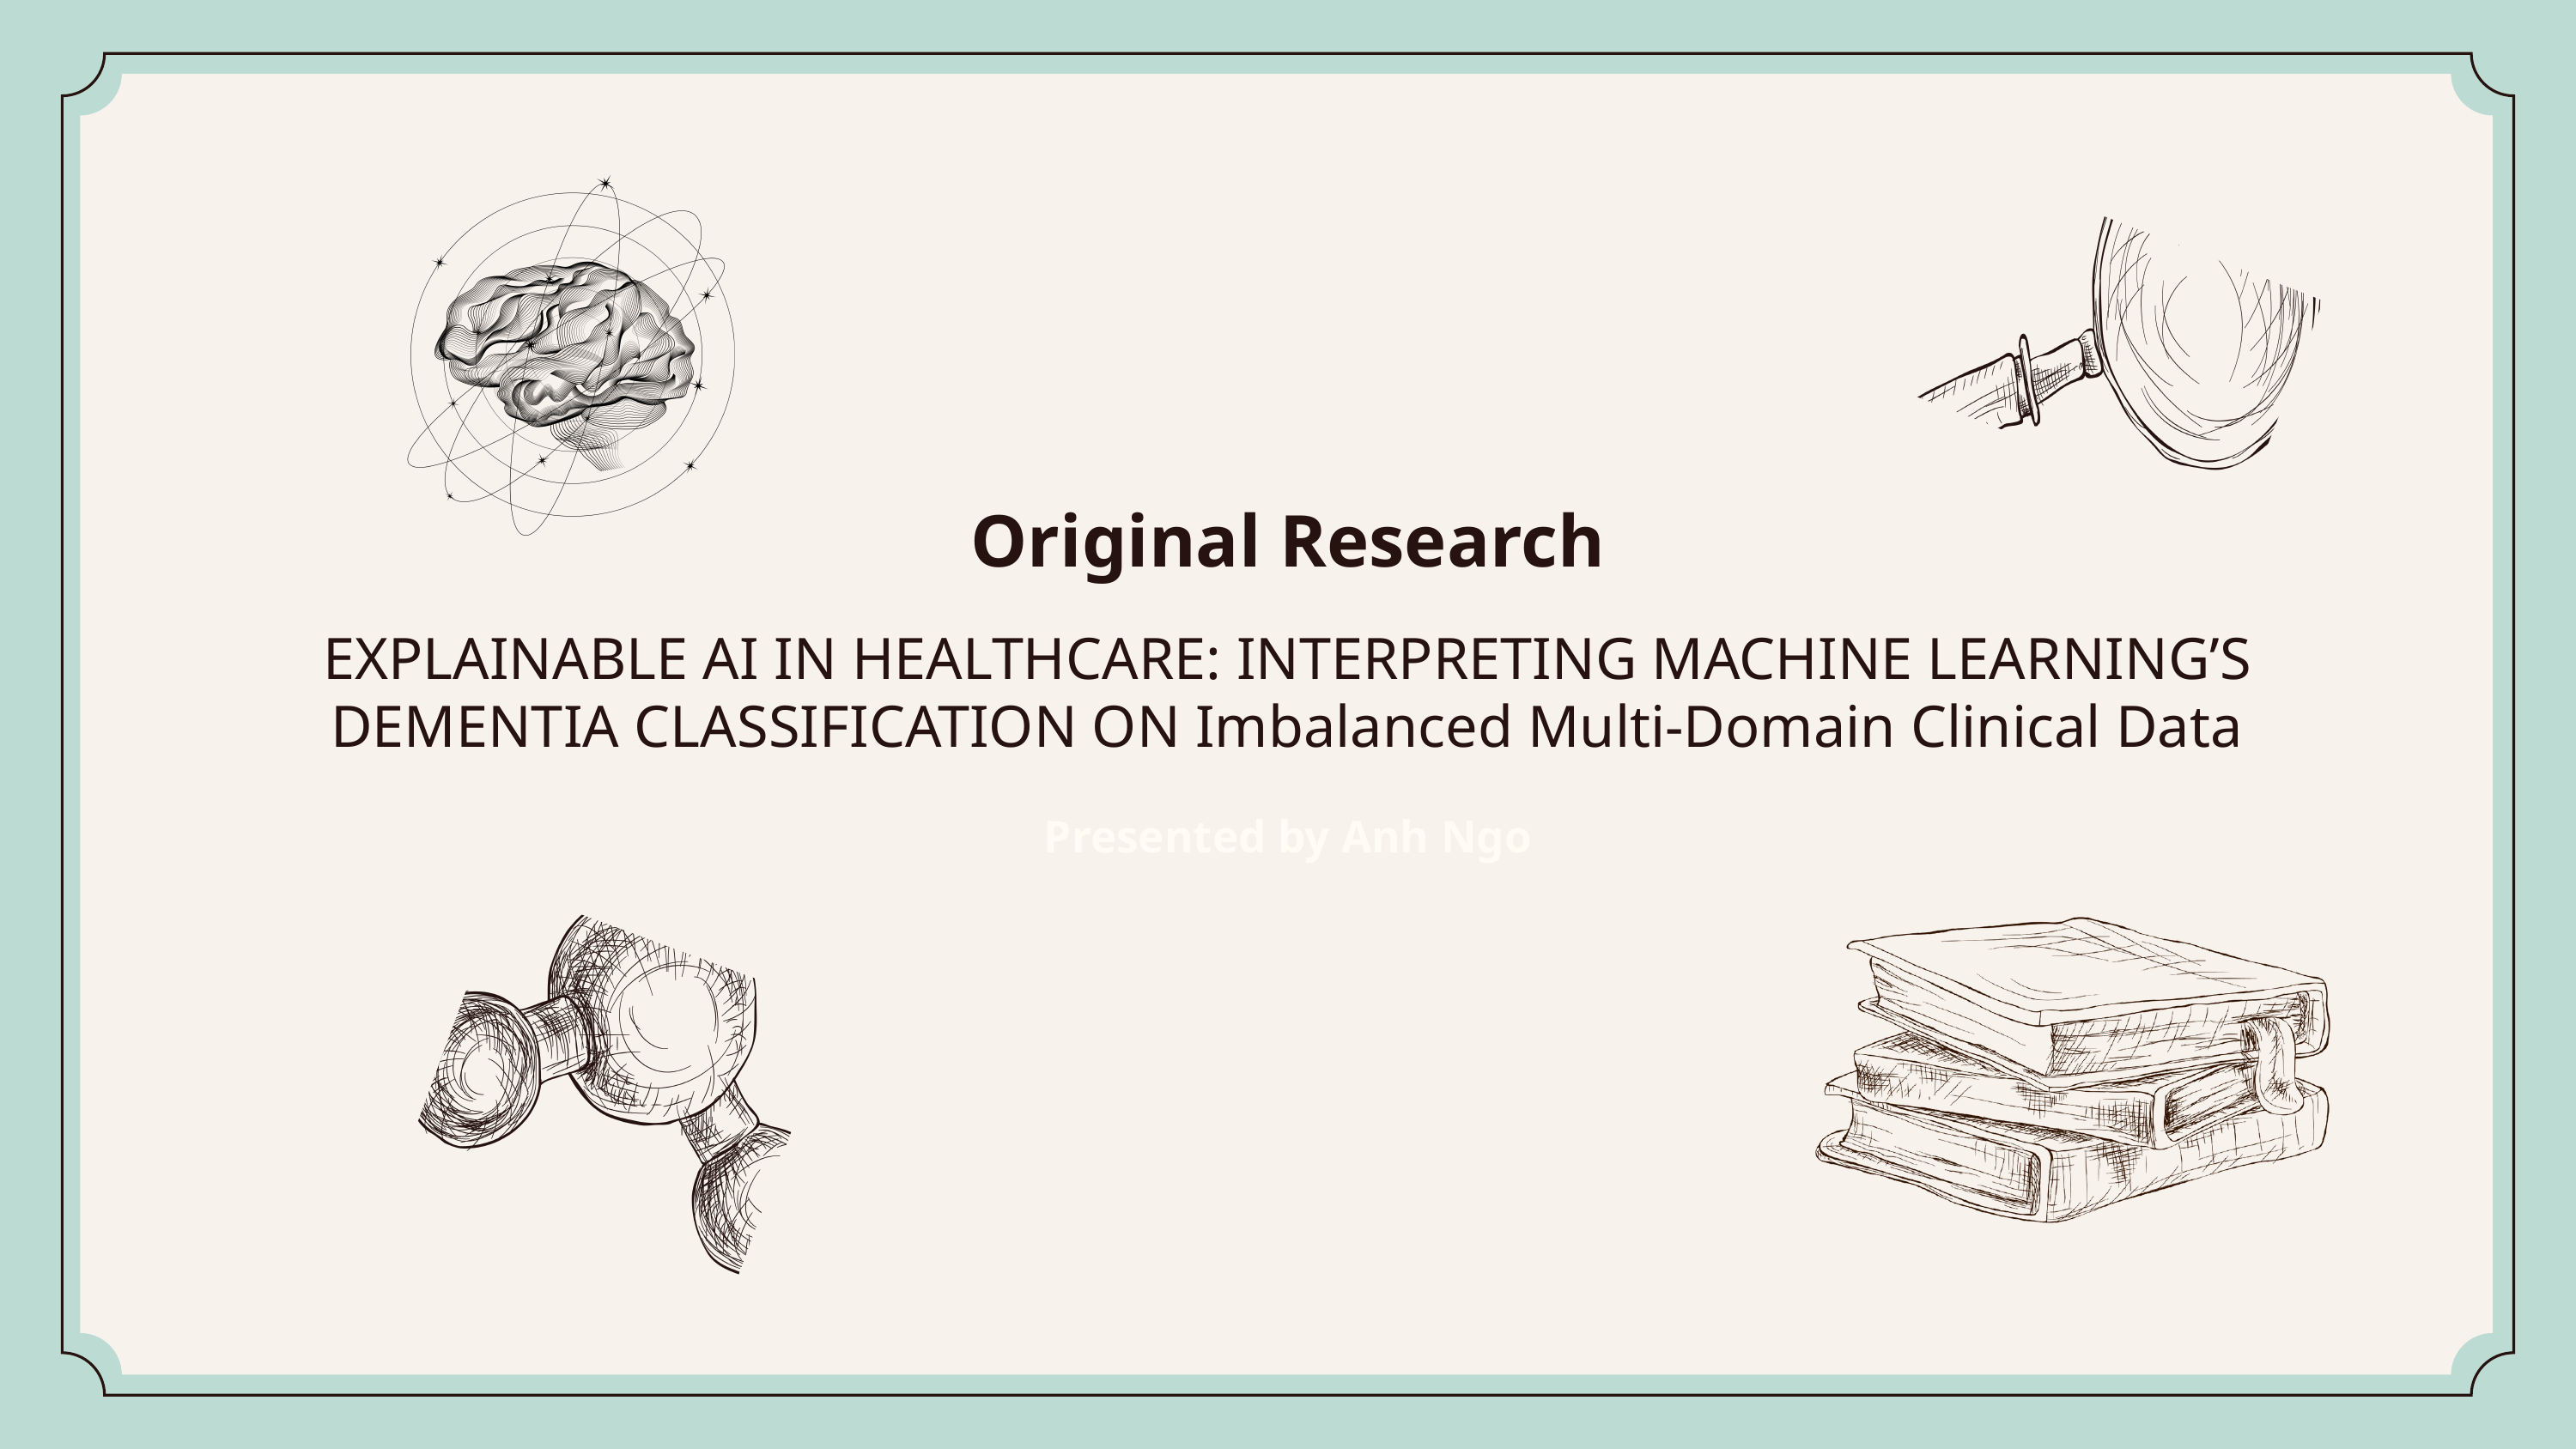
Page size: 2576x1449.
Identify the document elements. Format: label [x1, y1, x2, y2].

text_box [62, 53, 2514, 1396]
